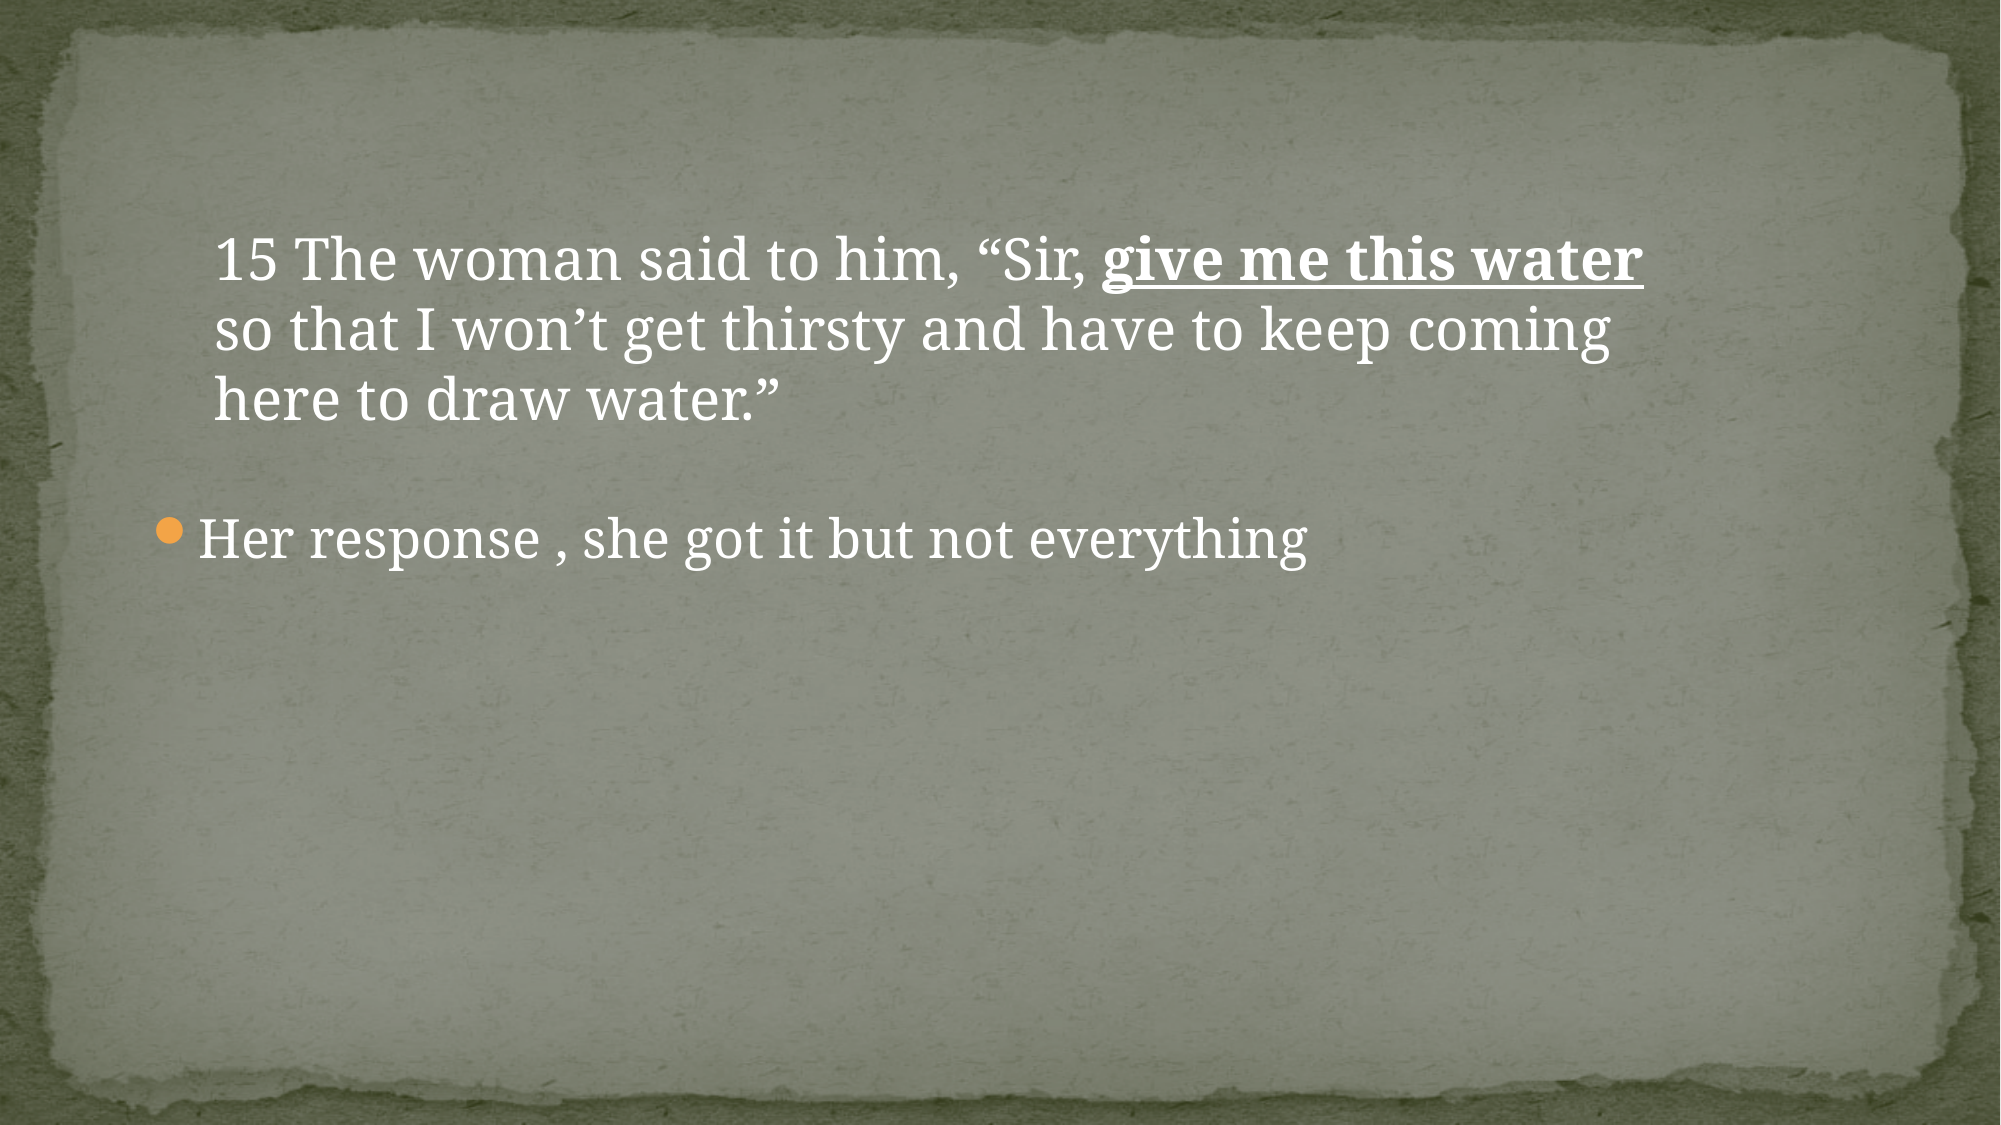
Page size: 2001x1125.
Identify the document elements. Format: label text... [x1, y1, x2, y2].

list Her response , she got it but not everything [137, 109, 1863, 1014]
text_box 15 The woman said to him, “Sir, give me this water so that I won’t get thirsty and have to keep coming here to draw water.” [199, 214, 1715, 440]
